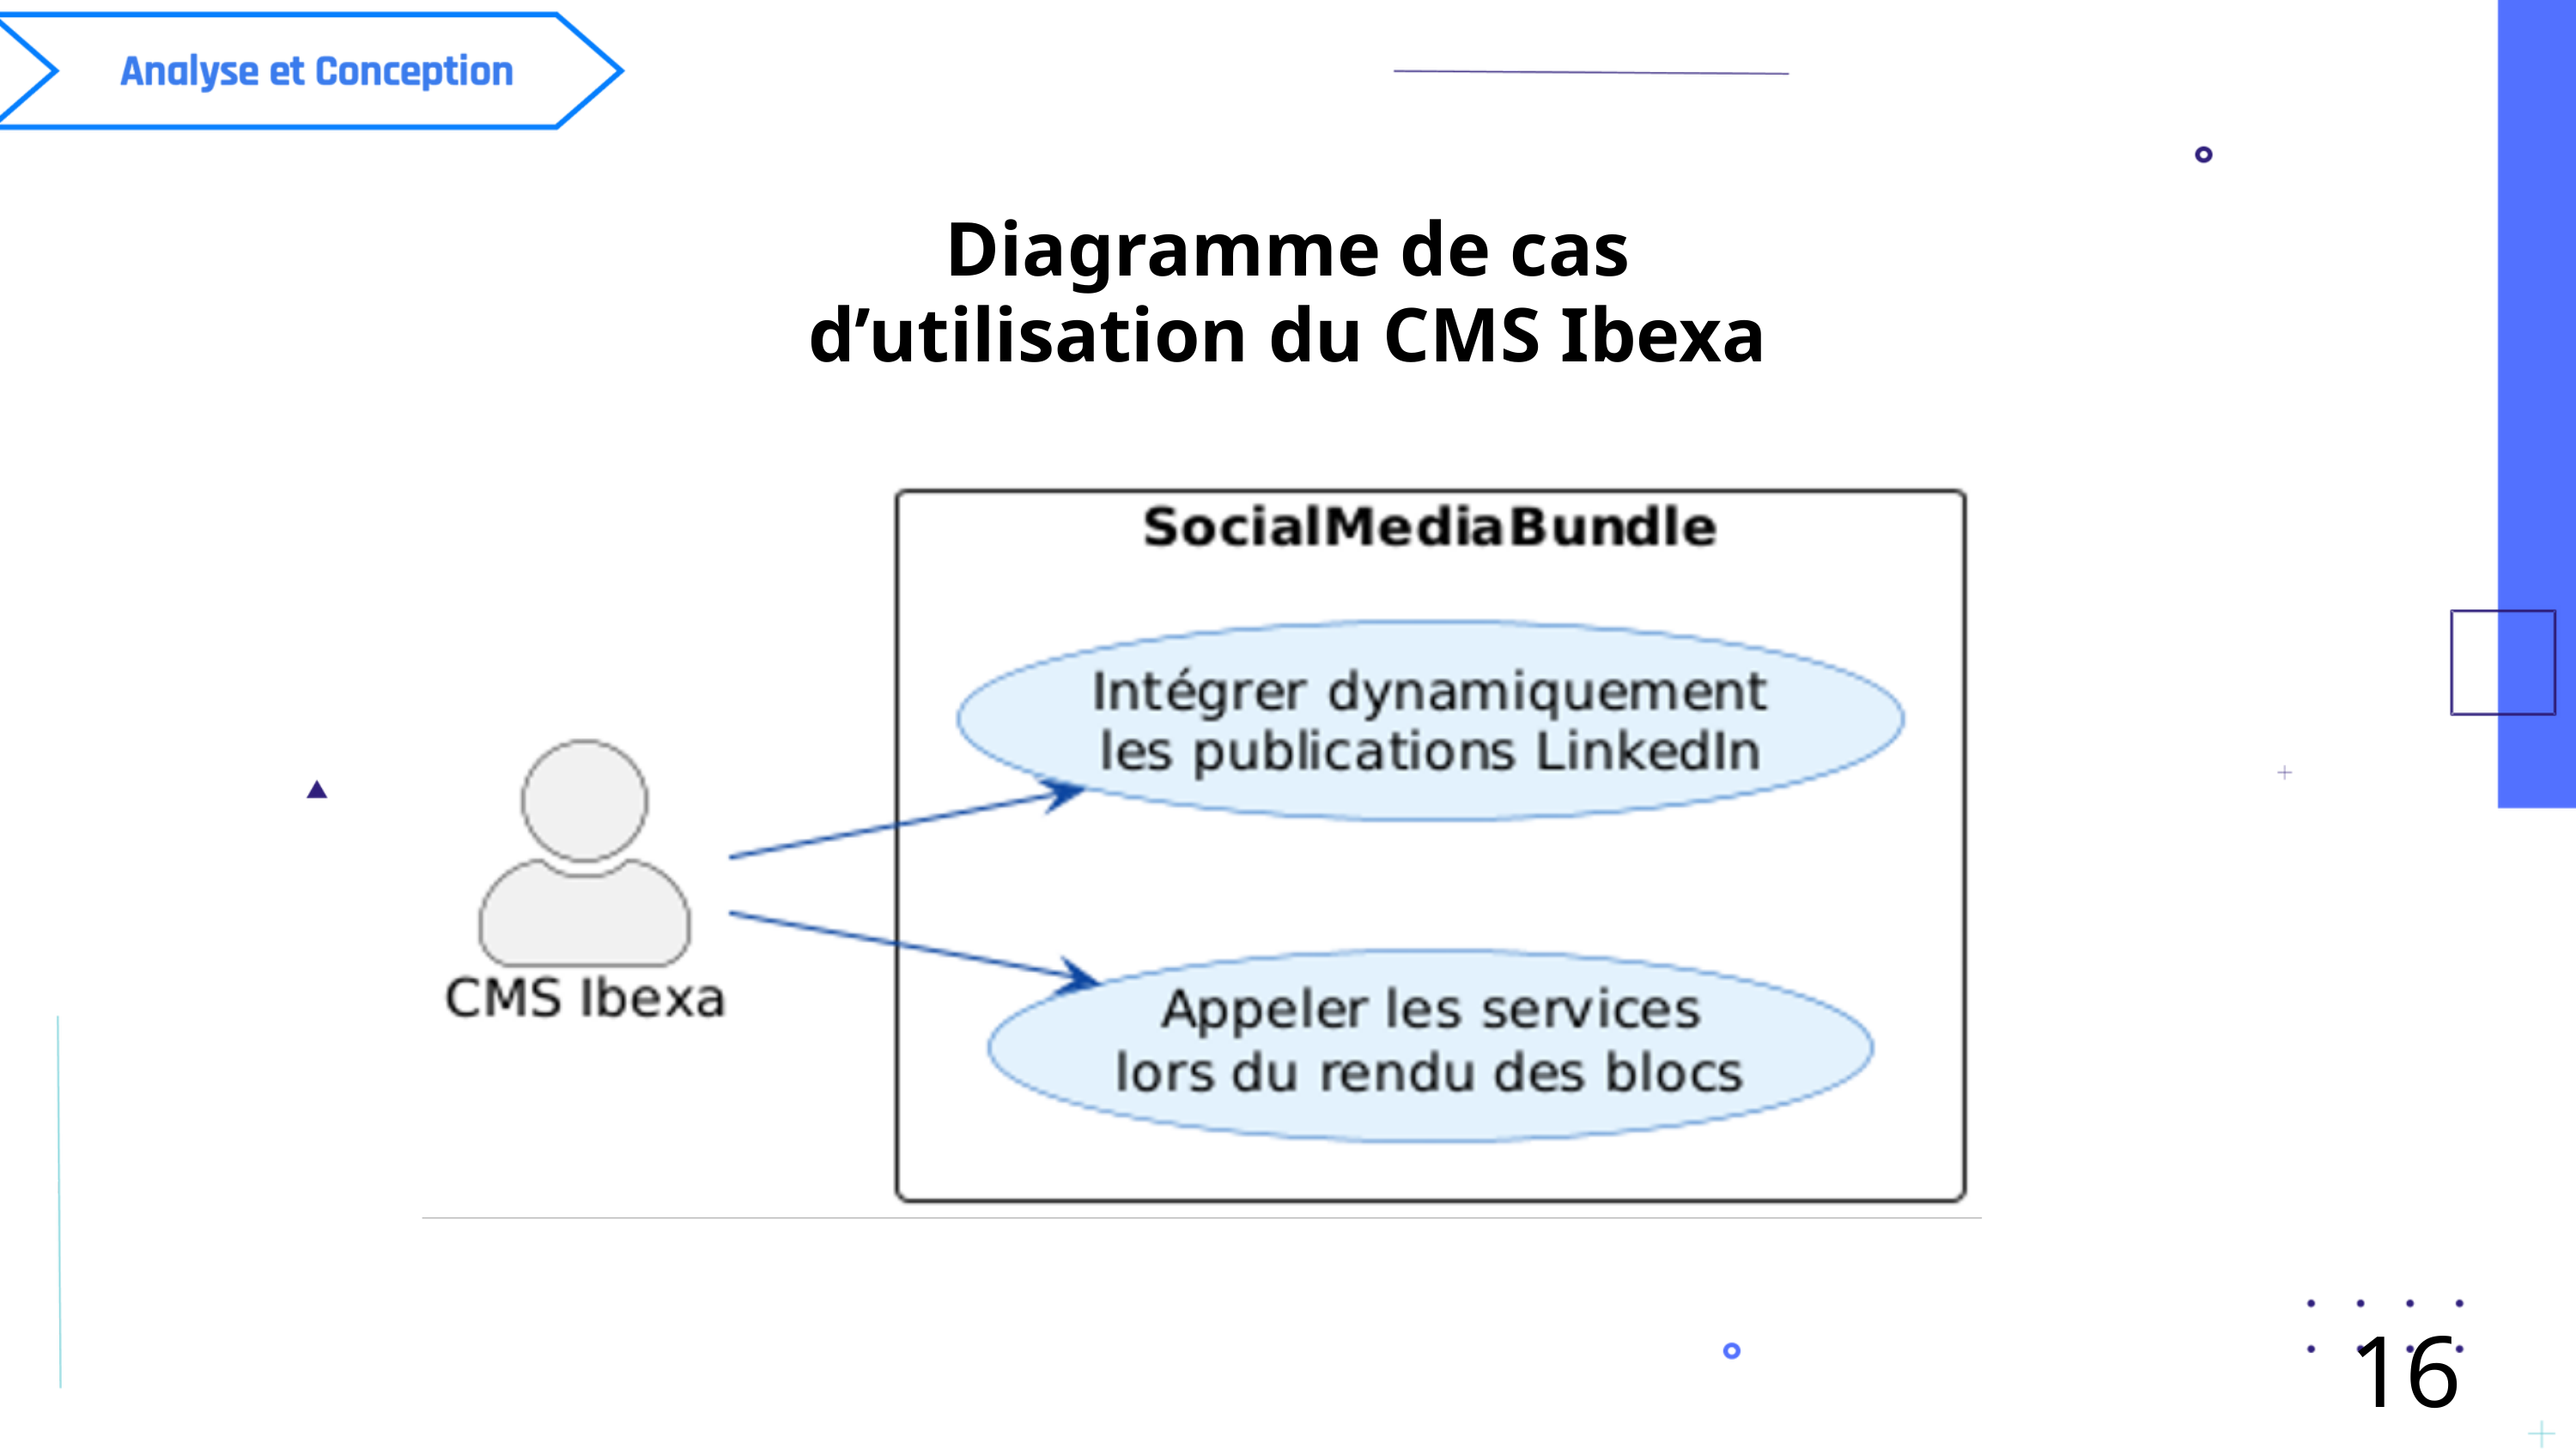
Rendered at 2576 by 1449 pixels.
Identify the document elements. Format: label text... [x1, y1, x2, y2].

text_box [0, 0, 2576, 1449]
text_box [422, 464, 1983, 1221]
text_box 16 [2349, 1288, 2463, 1427]
text_box Diagramme de cas d’utilisation du CMS Ibexa [727, 205, 1848, 377]
